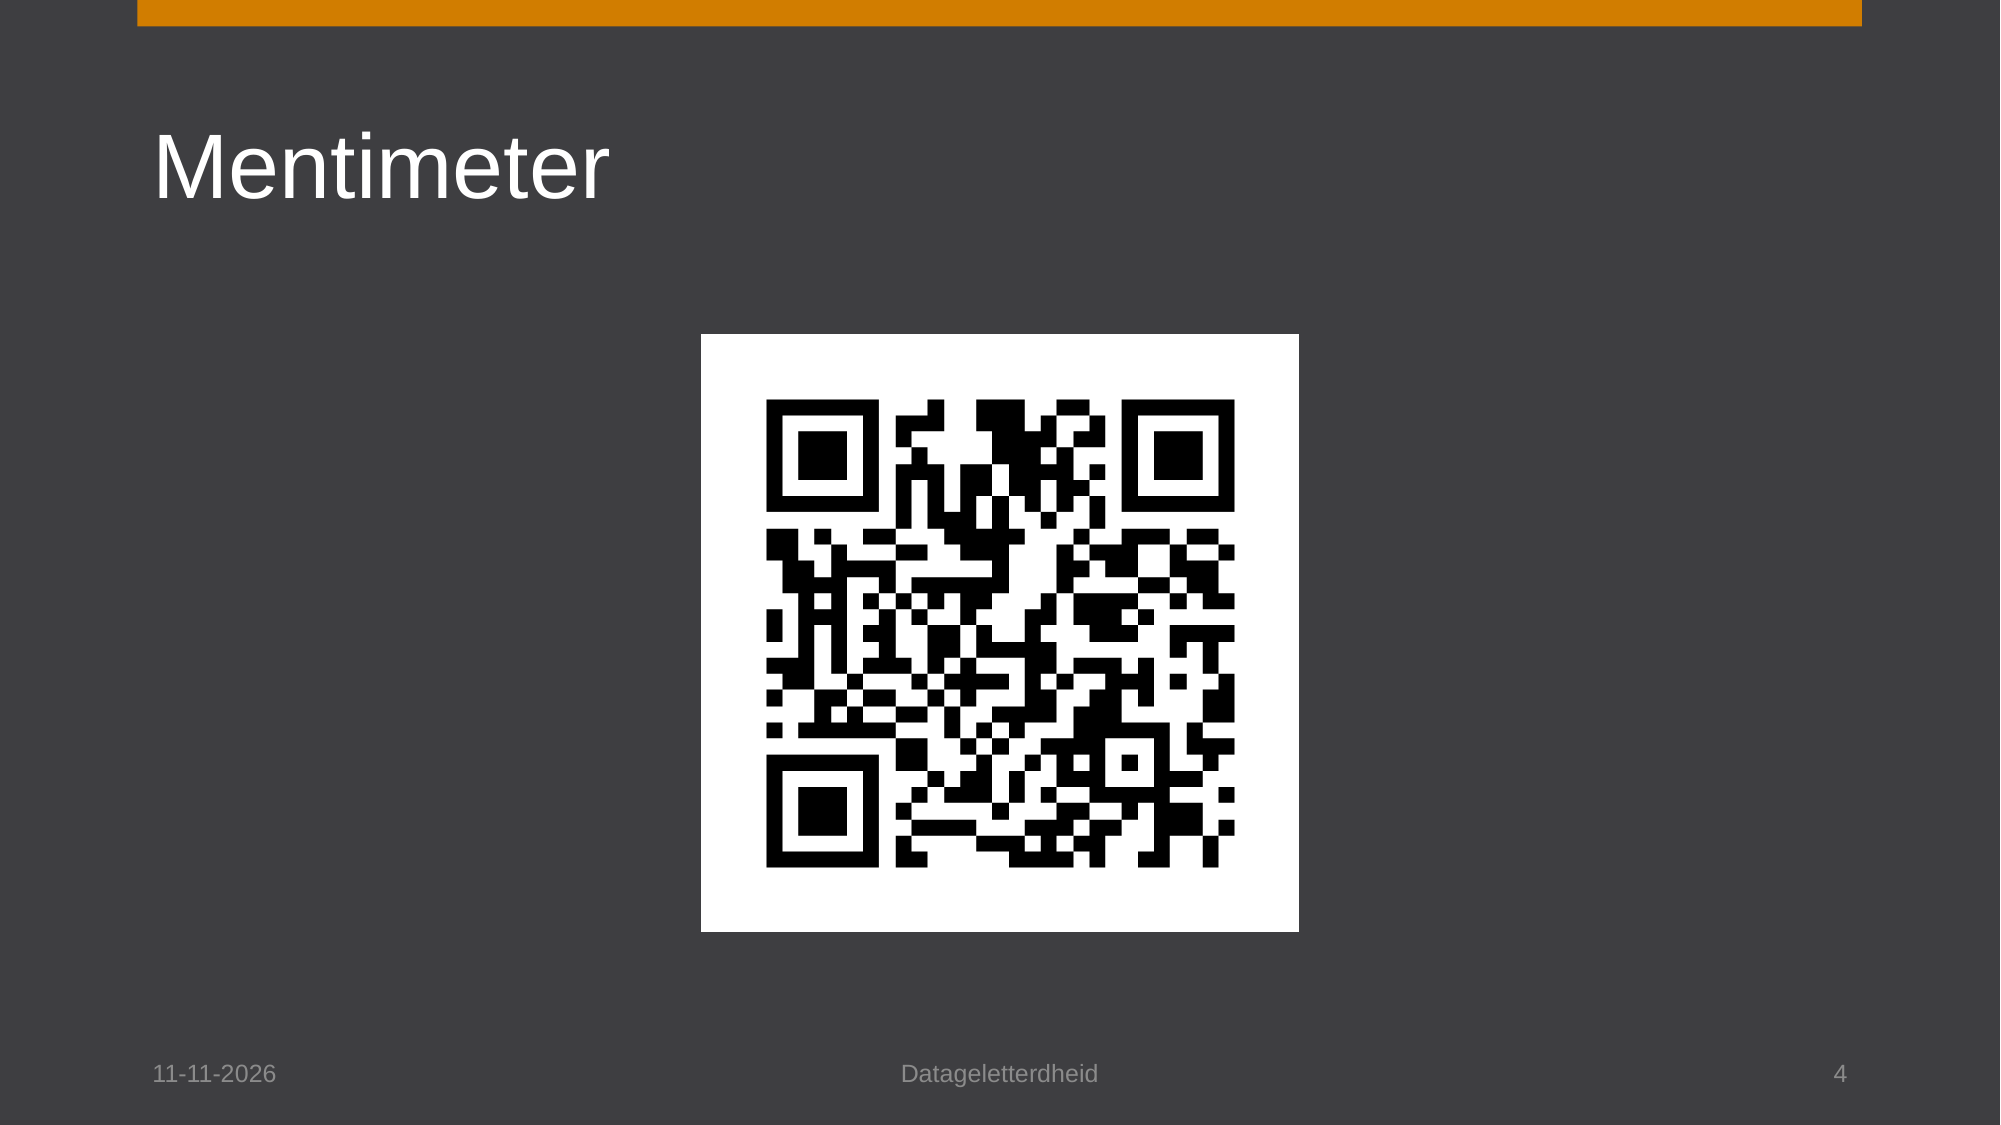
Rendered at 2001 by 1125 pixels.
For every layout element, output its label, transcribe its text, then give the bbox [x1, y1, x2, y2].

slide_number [137, 1042, 588, 1103]
title Mentimeter [137, 59, 1863, 278]
slide_number 4 [1412, 1042, 1863, 1103]
footer Datageletterdheid [662, 1042, 1338, 1103]
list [701, 334, 1299, 932]
